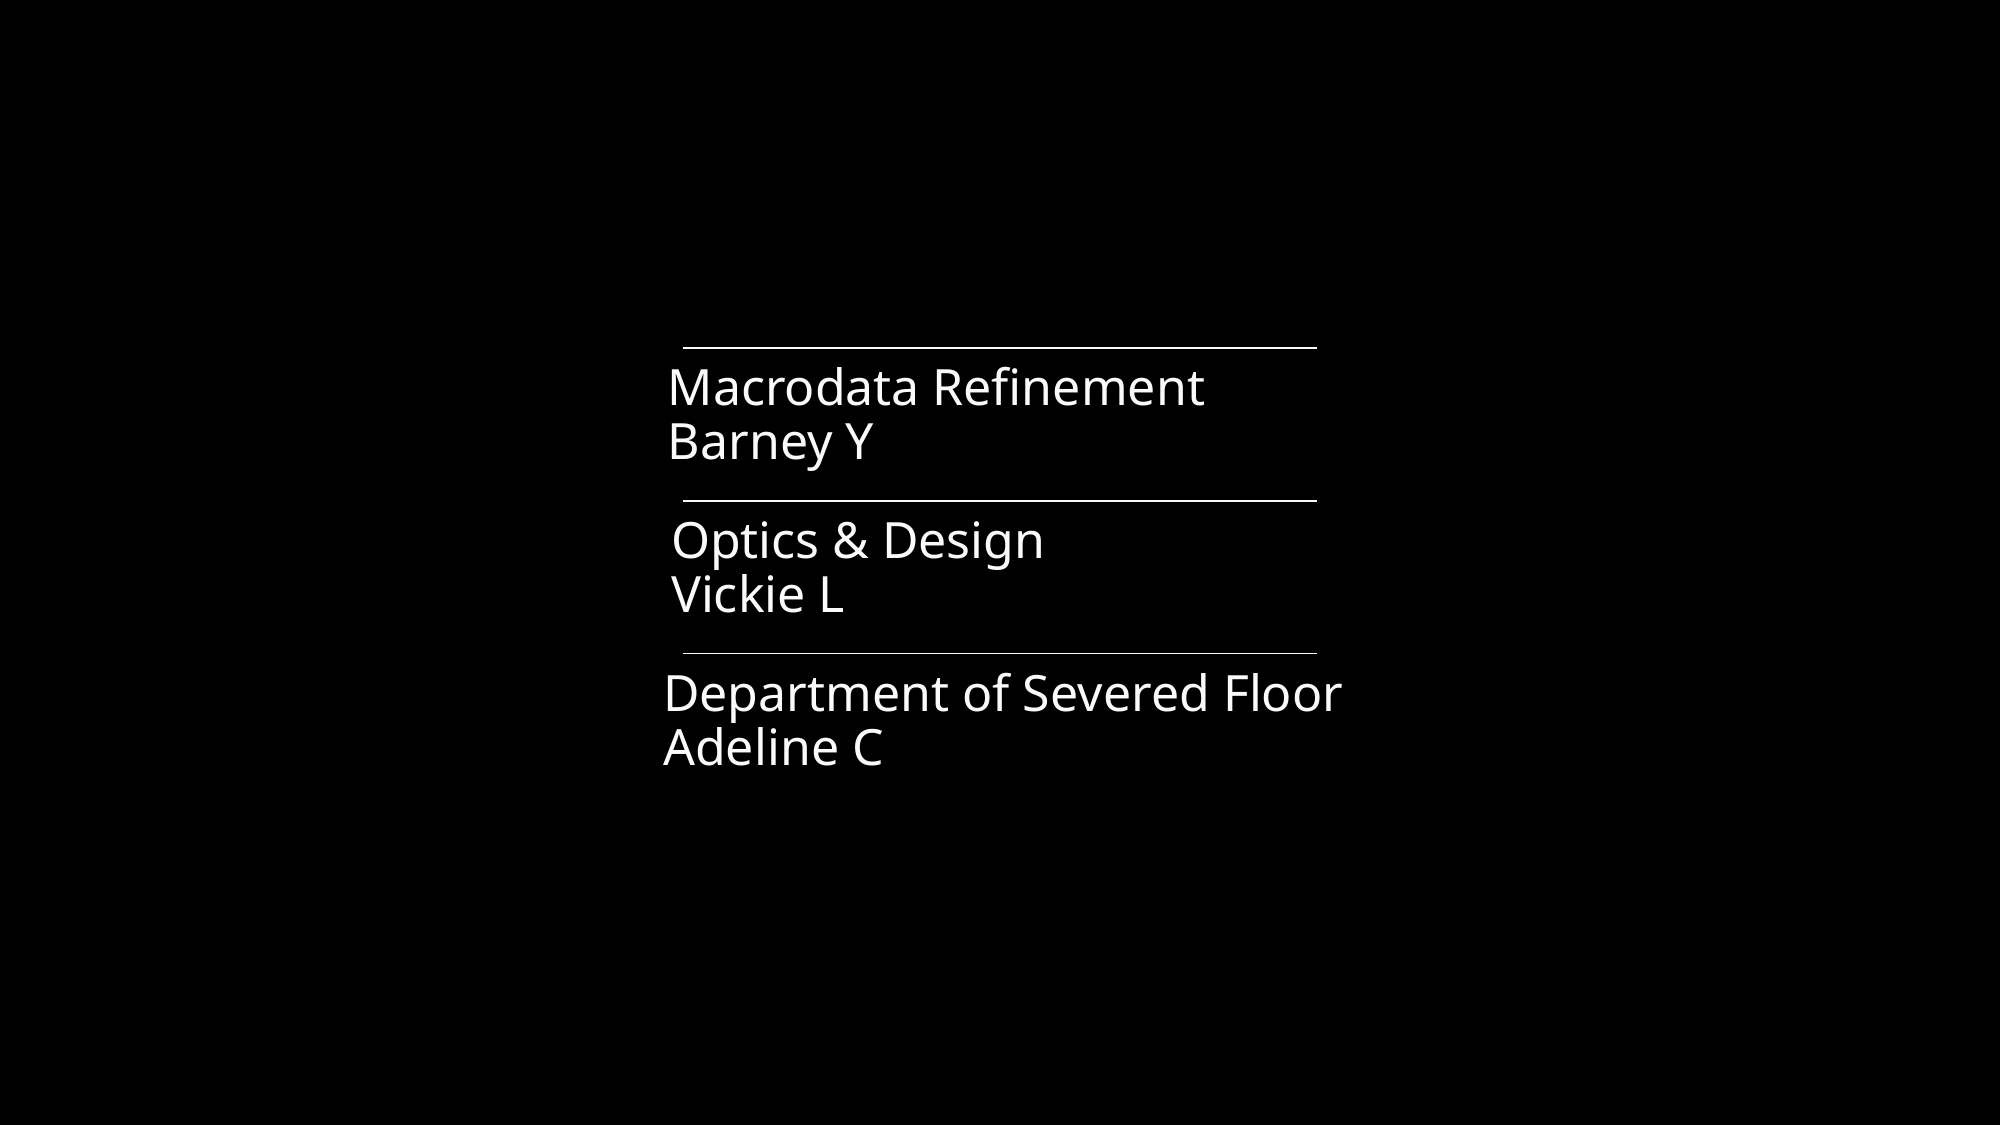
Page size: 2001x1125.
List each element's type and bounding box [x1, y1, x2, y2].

text_box [682, 500, 1318, 625]
text_box [682, 653, 1325, 778]
text_box [682, 347, 1318, 472]
